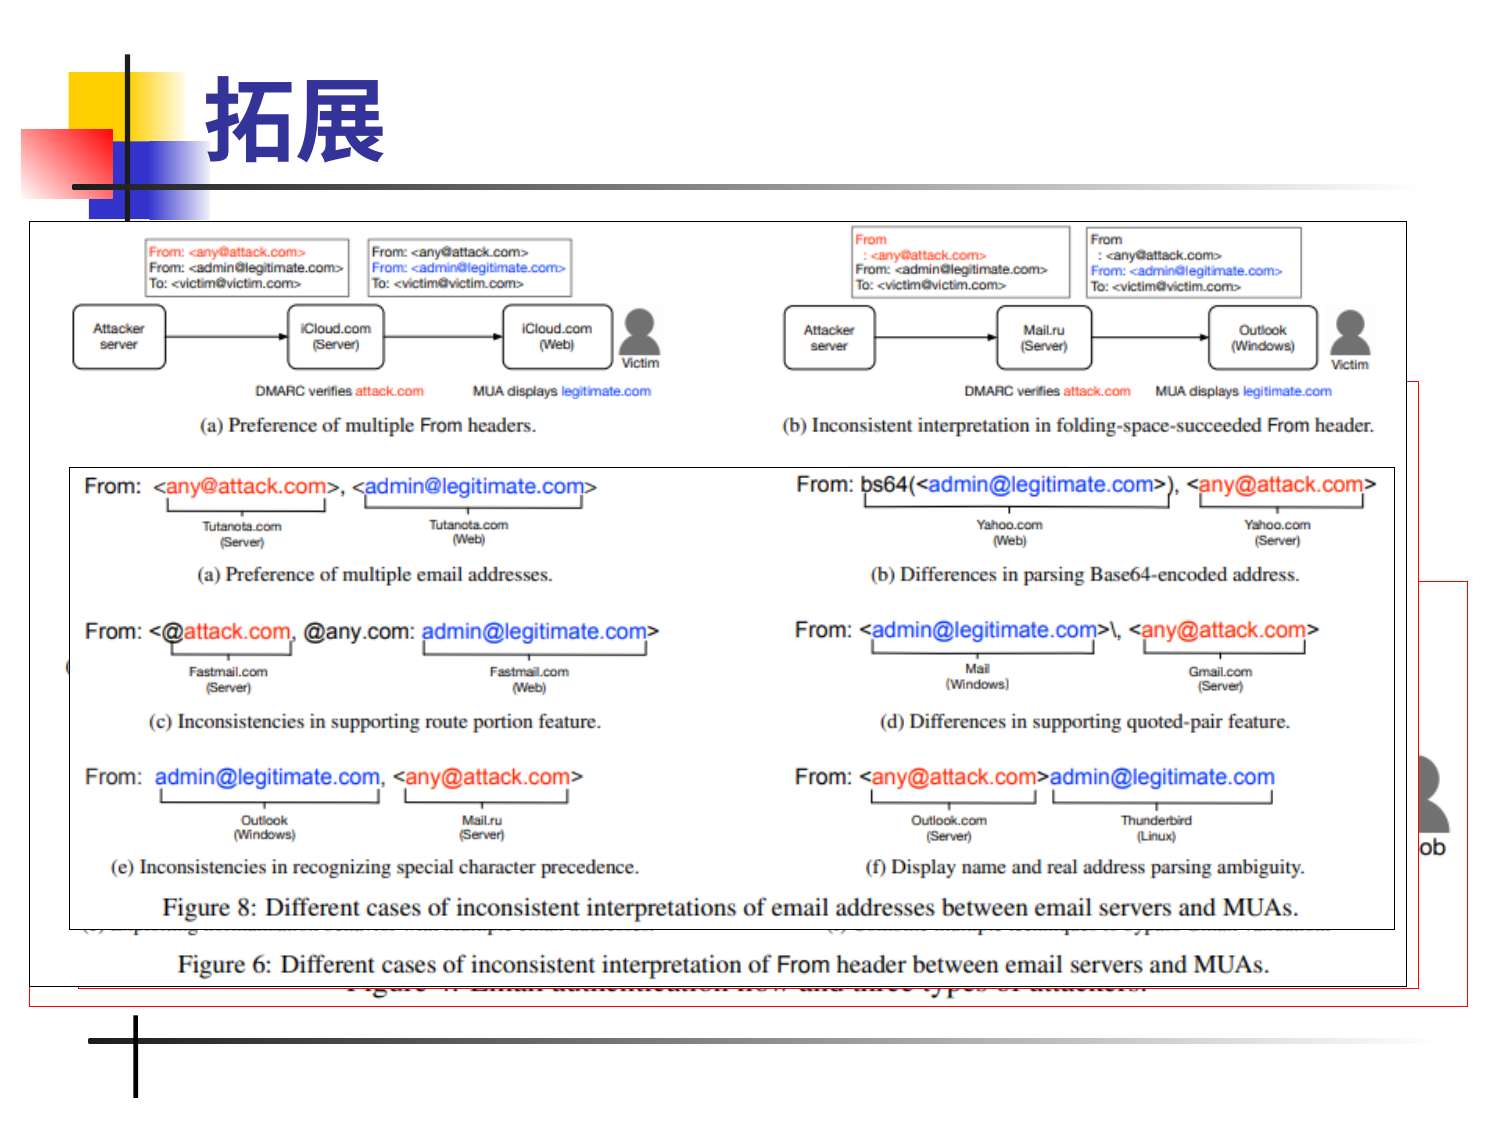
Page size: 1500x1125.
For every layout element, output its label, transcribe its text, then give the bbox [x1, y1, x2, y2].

title 拓展 [188, 23, 1468, 181]
picture [29, 220, 1468, 1007]
